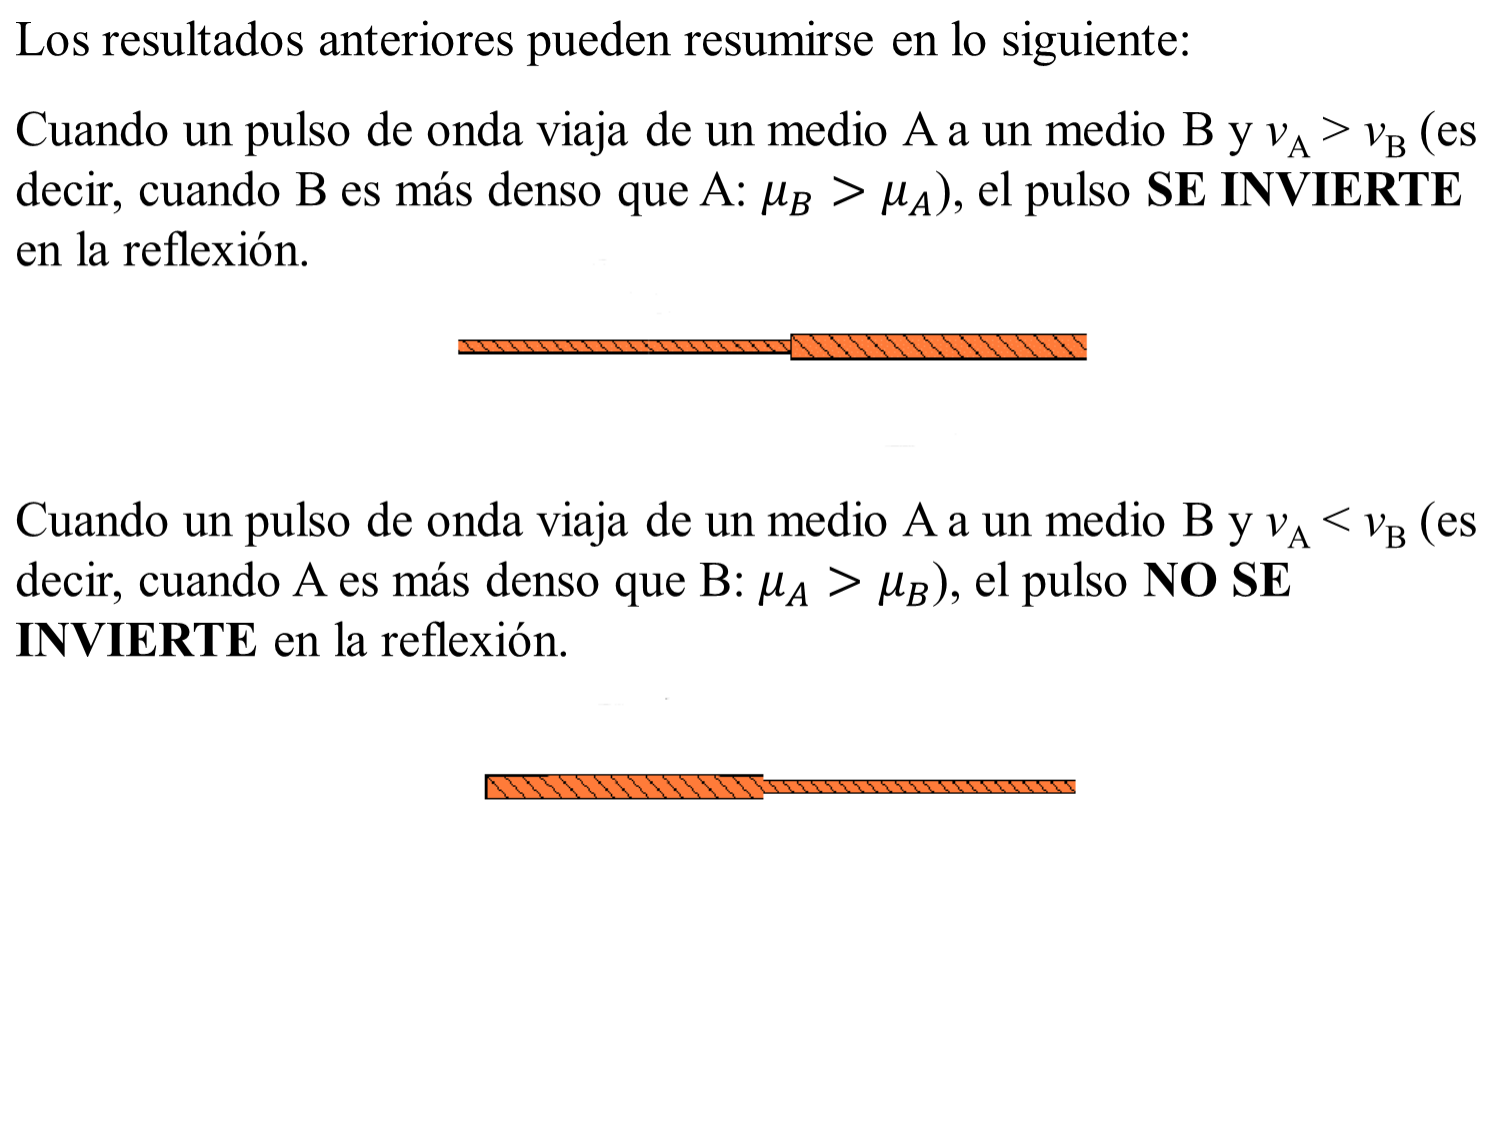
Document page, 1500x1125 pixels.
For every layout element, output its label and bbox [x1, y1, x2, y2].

picture [0, 0, 1500, 847]
